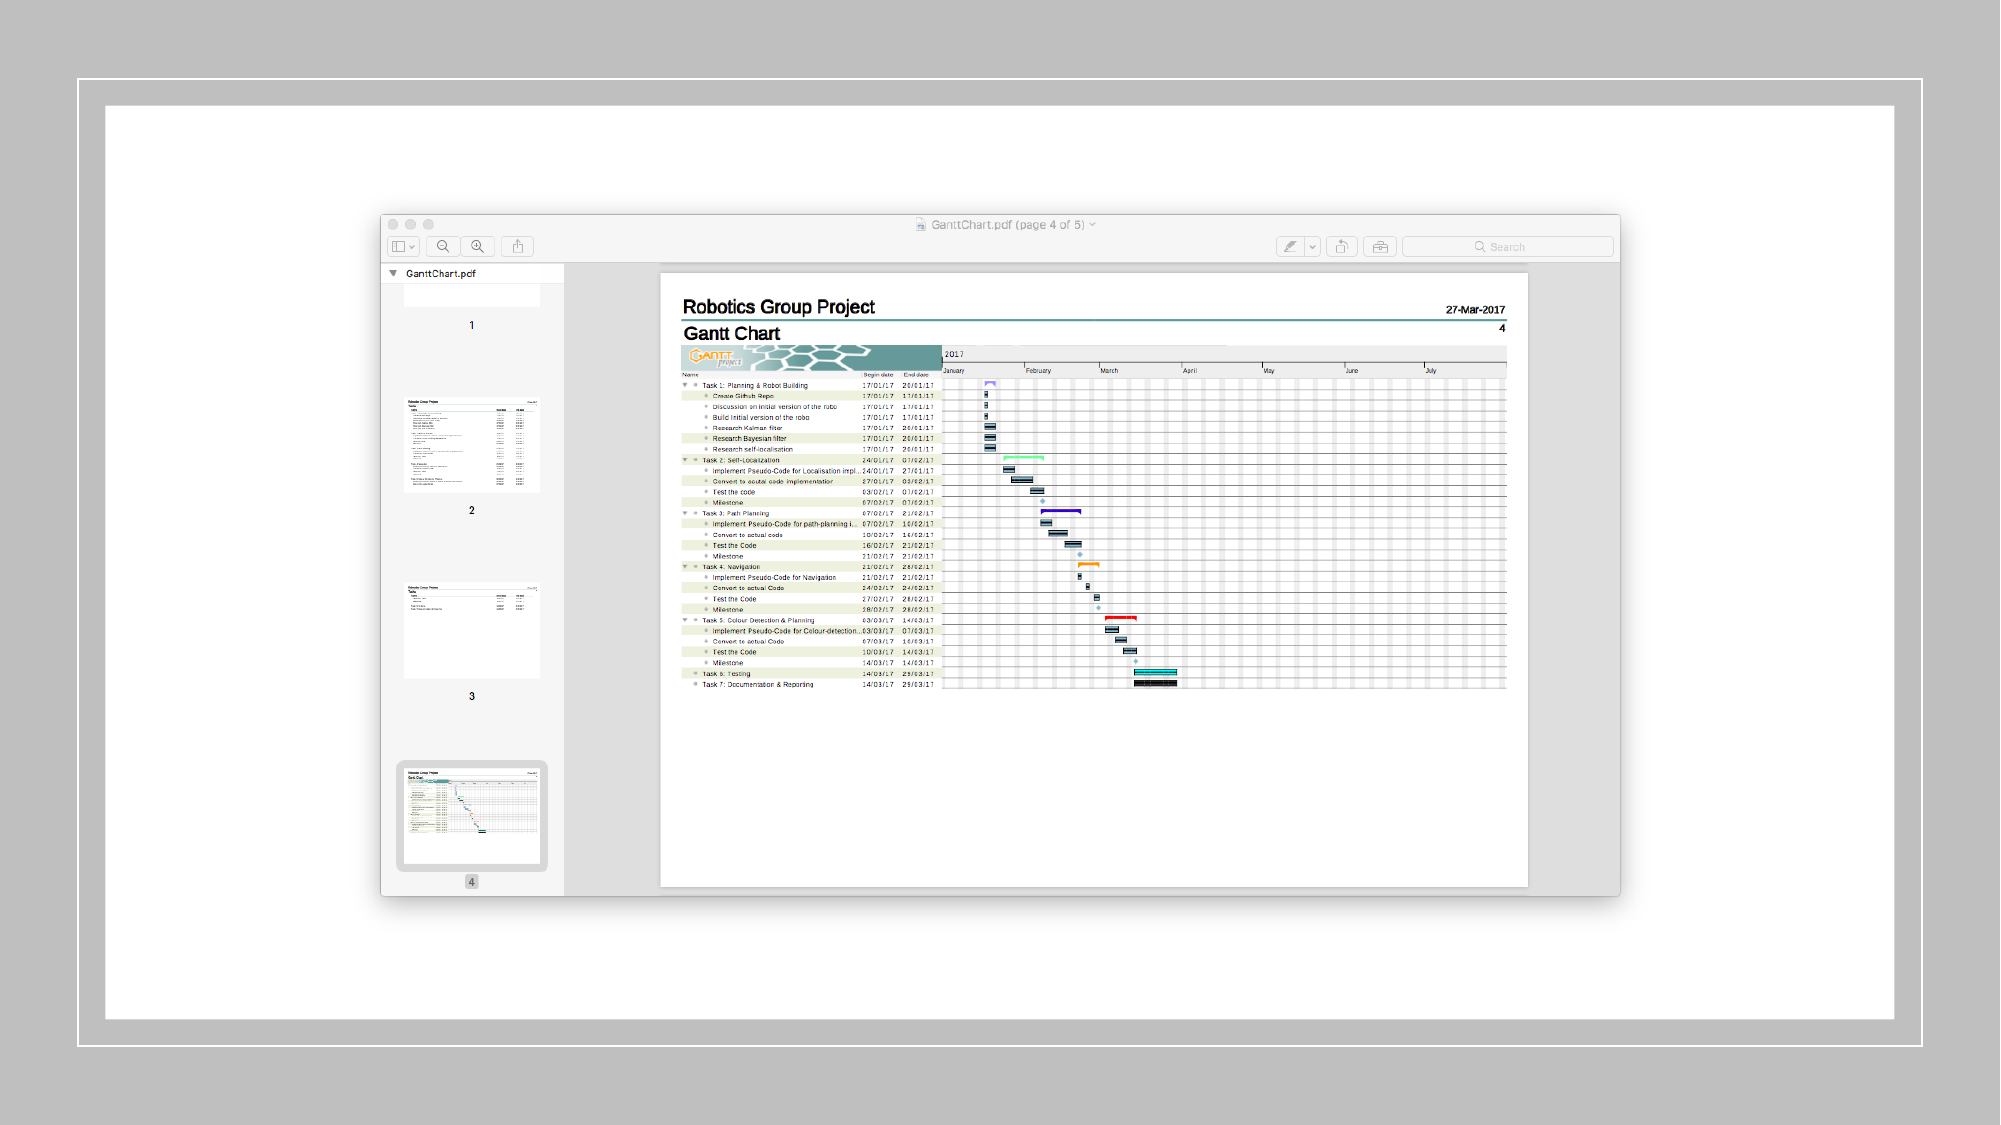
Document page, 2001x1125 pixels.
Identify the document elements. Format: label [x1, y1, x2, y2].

picture [343, 184, 1657, 940]
text_box [104, 104, 1895, 1020]
text_box [0, 0, 2000, 1125]
text_box [77, 78, 1923, 1047]
